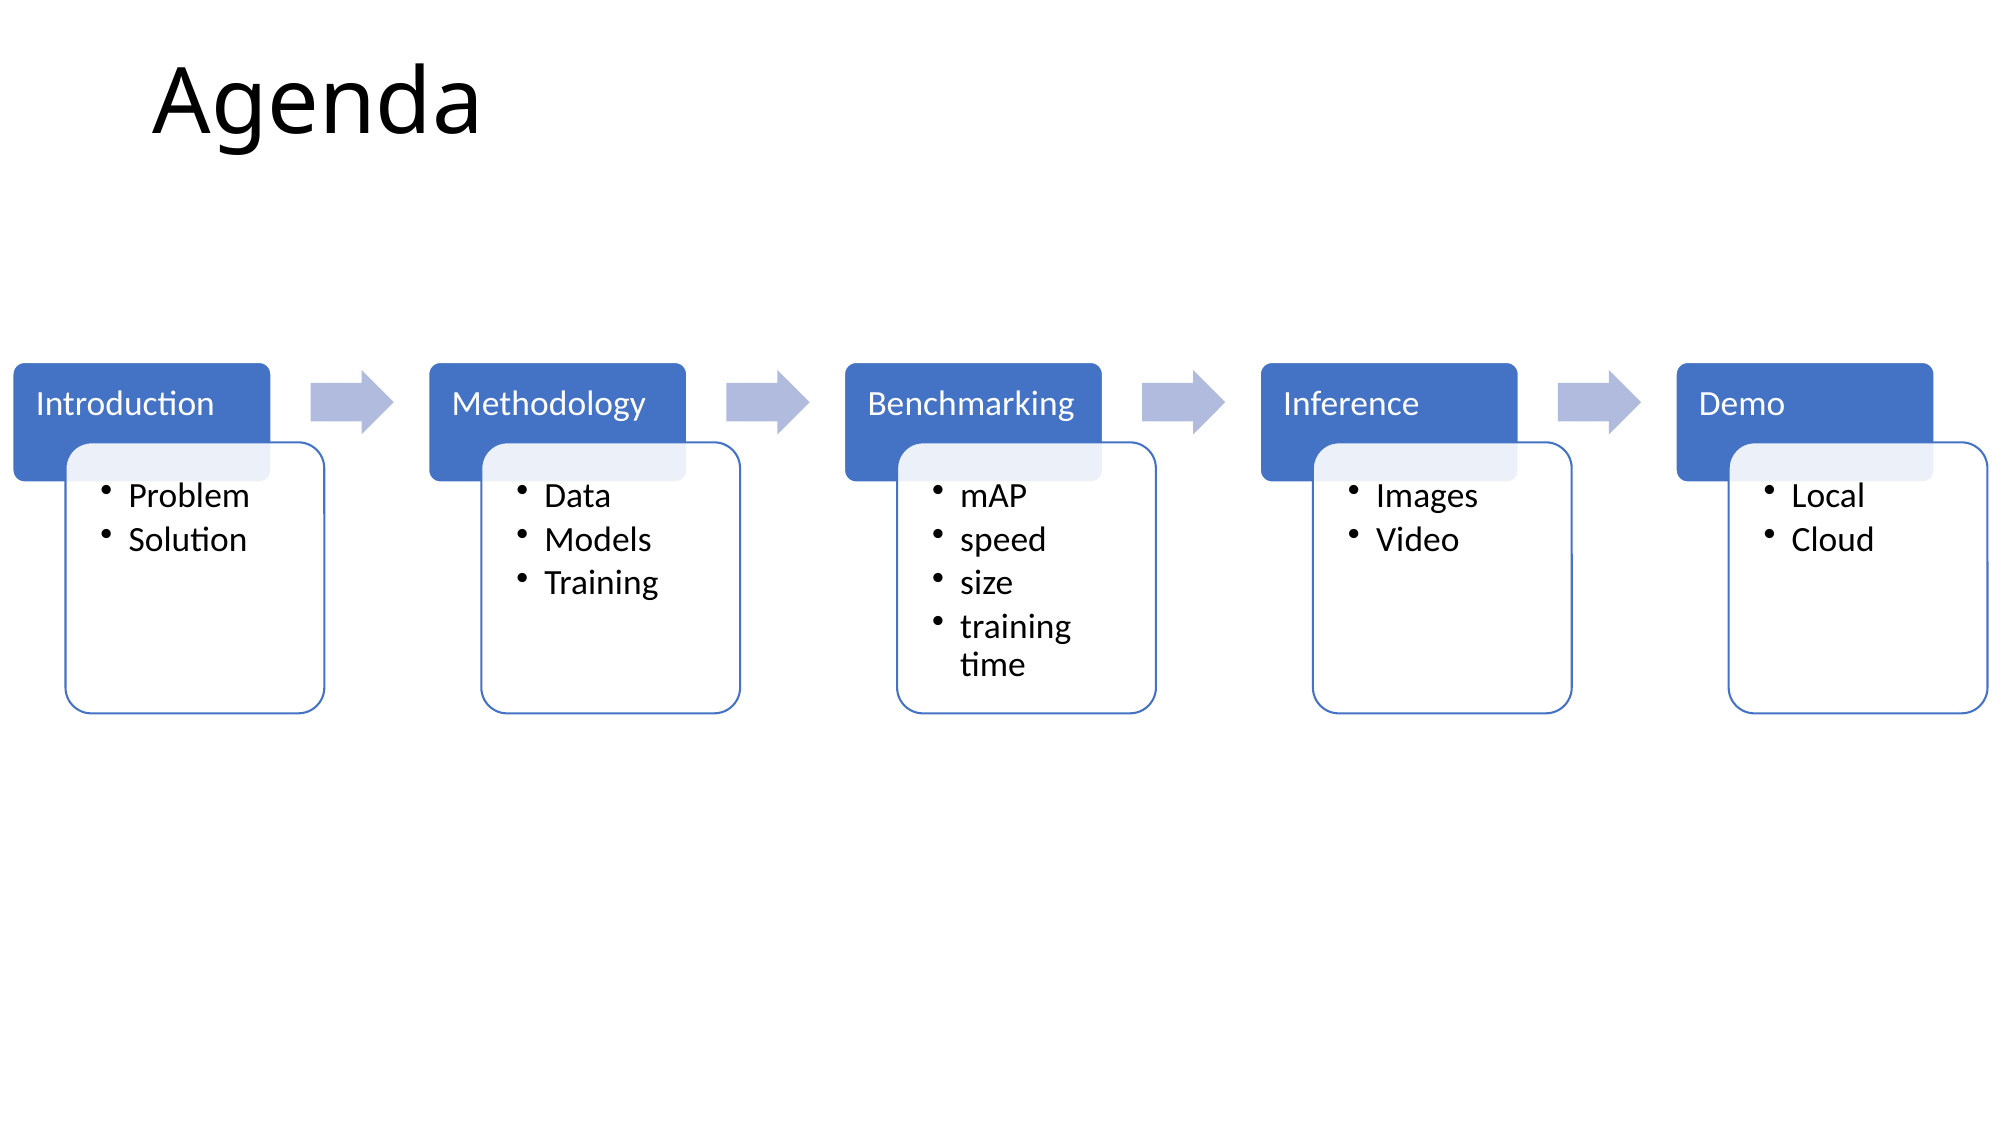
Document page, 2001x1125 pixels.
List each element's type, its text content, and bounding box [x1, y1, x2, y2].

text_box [11, 268, 1989, 807]
title Agenda [137, 20, 1863, 188]
